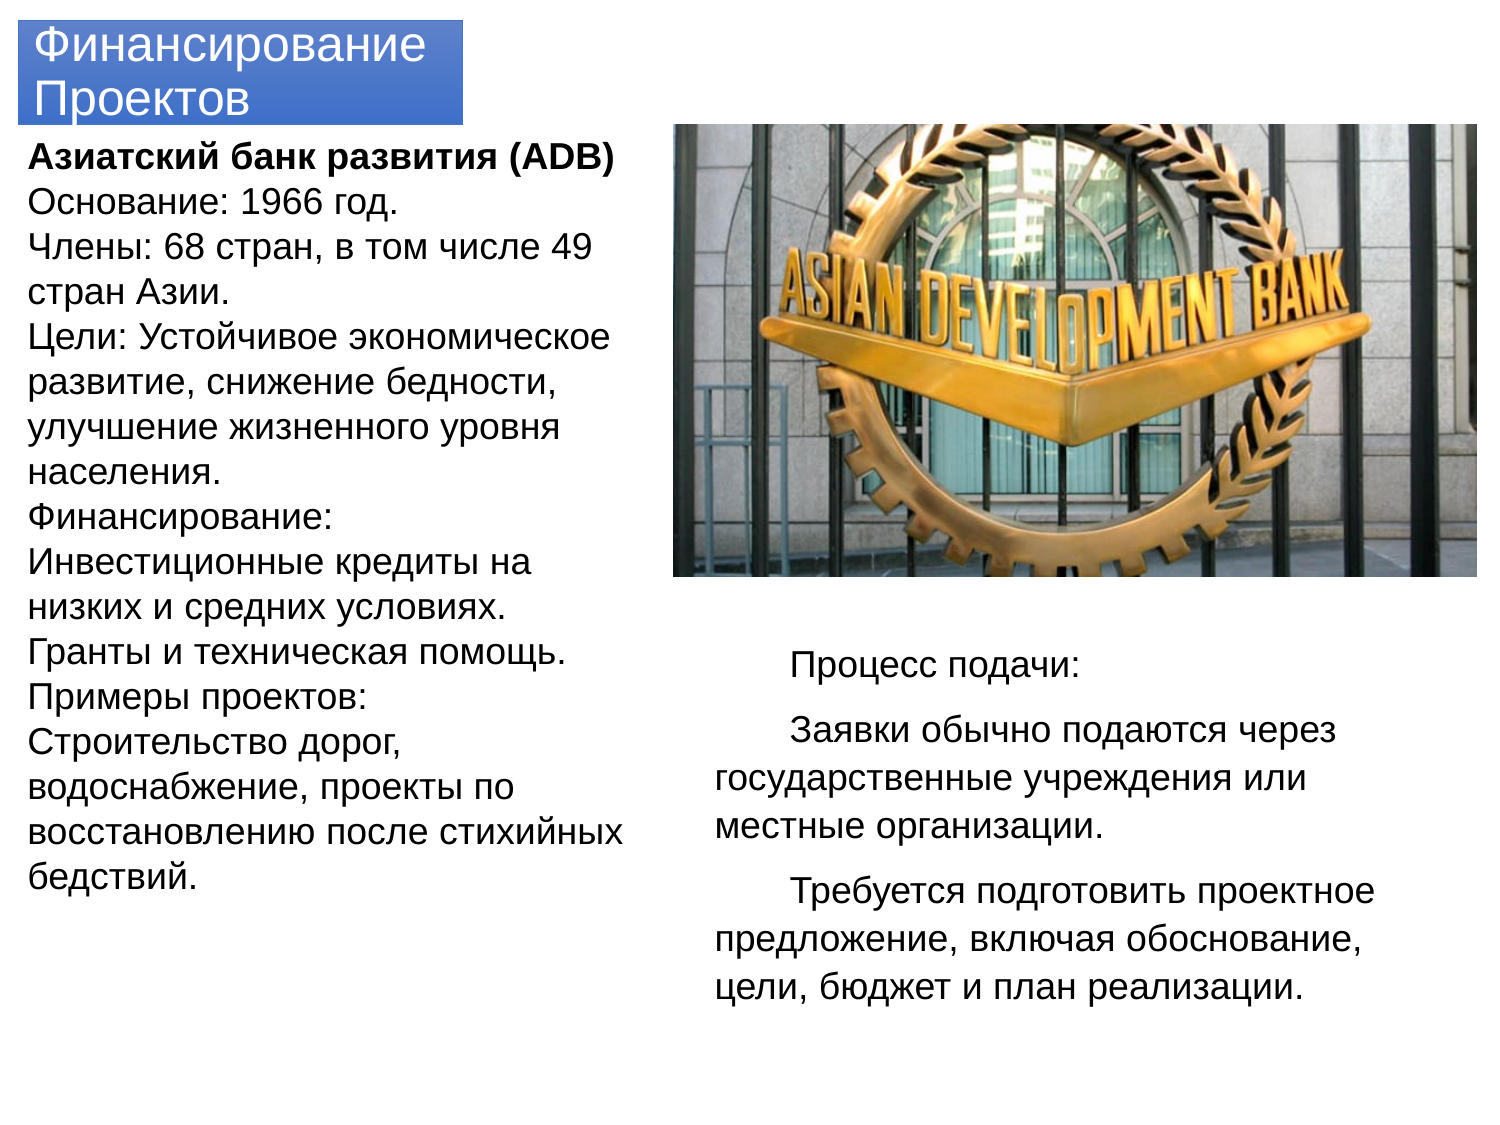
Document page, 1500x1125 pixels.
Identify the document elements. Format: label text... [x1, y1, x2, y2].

text_box Процесс подачи: Заявки обычно подаются через государственные учреждения или местные организации. Требуется подготовить проектное предложение, включая обоснование, цели, бюджет и план реализации. [699, 629, 1450, 1015]
text_box Азиатский банк развития (ADB) Основание: 1966 год. Члены: 68 стран, в том числе 49 стран Азии. Цели: Устойчивое экономическое развитие, снижение бедности, улучшение жизненного уровня населения. Финансирование: Инвестиционные кредиты на низких и средних условиях. Гранты и техническая помощь. Примеры проектов: Строительство дорог, водоснабжение, проекты по восстановлению после стихийных бедствий. [12, 124, 650, 905]
title Финансирование Проектов [18, 20, 463, 124]
picture [673, 124, 1477, 577]
